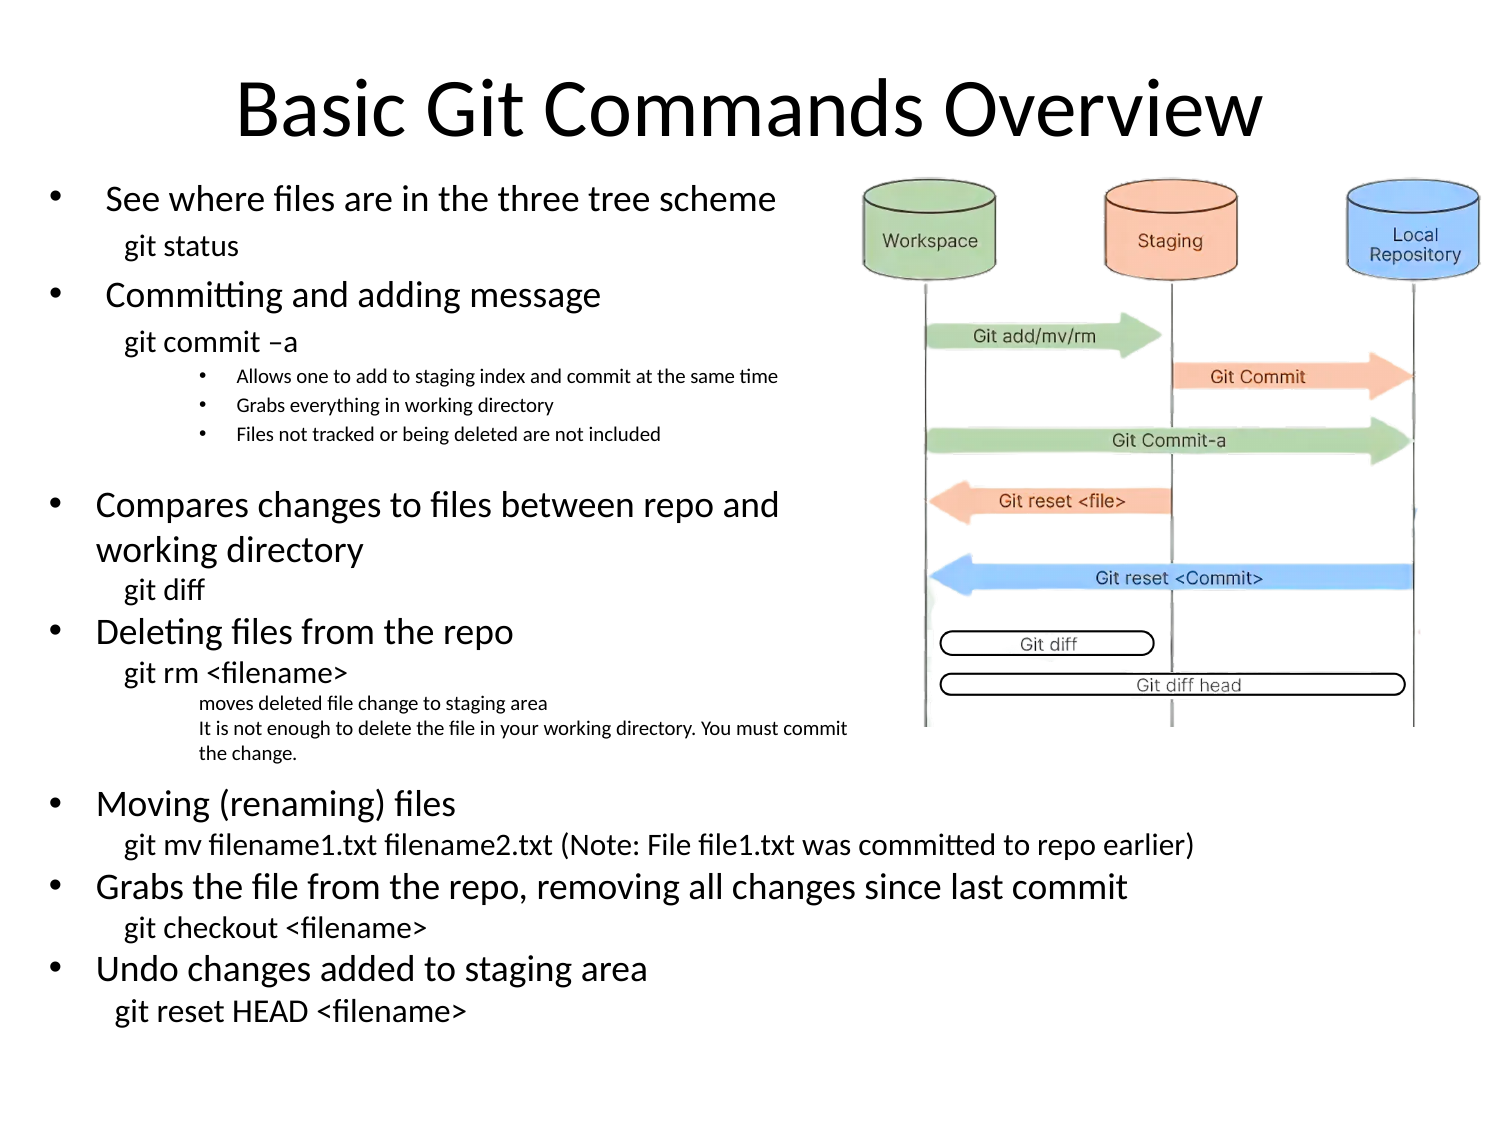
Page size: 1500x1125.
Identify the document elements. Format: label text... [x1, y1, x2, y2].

text_box Moving (renaming) files git mv filename1.txt filename2.txt (Note: File file1.txt was committed to repo earlier) Grabs the file from the repo, removing all changes since last commit git checkout <filename> Undo changes added to staging area git reset HEAD <filename> [34, 772, 1393, 1037]
picture [642, 151, 1500, 728]
list See where files are in the three tree scheme git status Committing and adding message git commit –a Allows one to add to staging index and commit at the same time Grabs everything in working directory Files not tracked or being deleted are not included [34, 166, 637, 472]
title Basic Git Commands Overview [75, 45, 1425, 162]
text_box Compares changes to files between repo and working directory git diff Deleting files from the repo git rm <filename> moves deleted file change to staging area It is not enough to delete the file in your working directory. You must commit the change. [34, 472, 868, 772]
